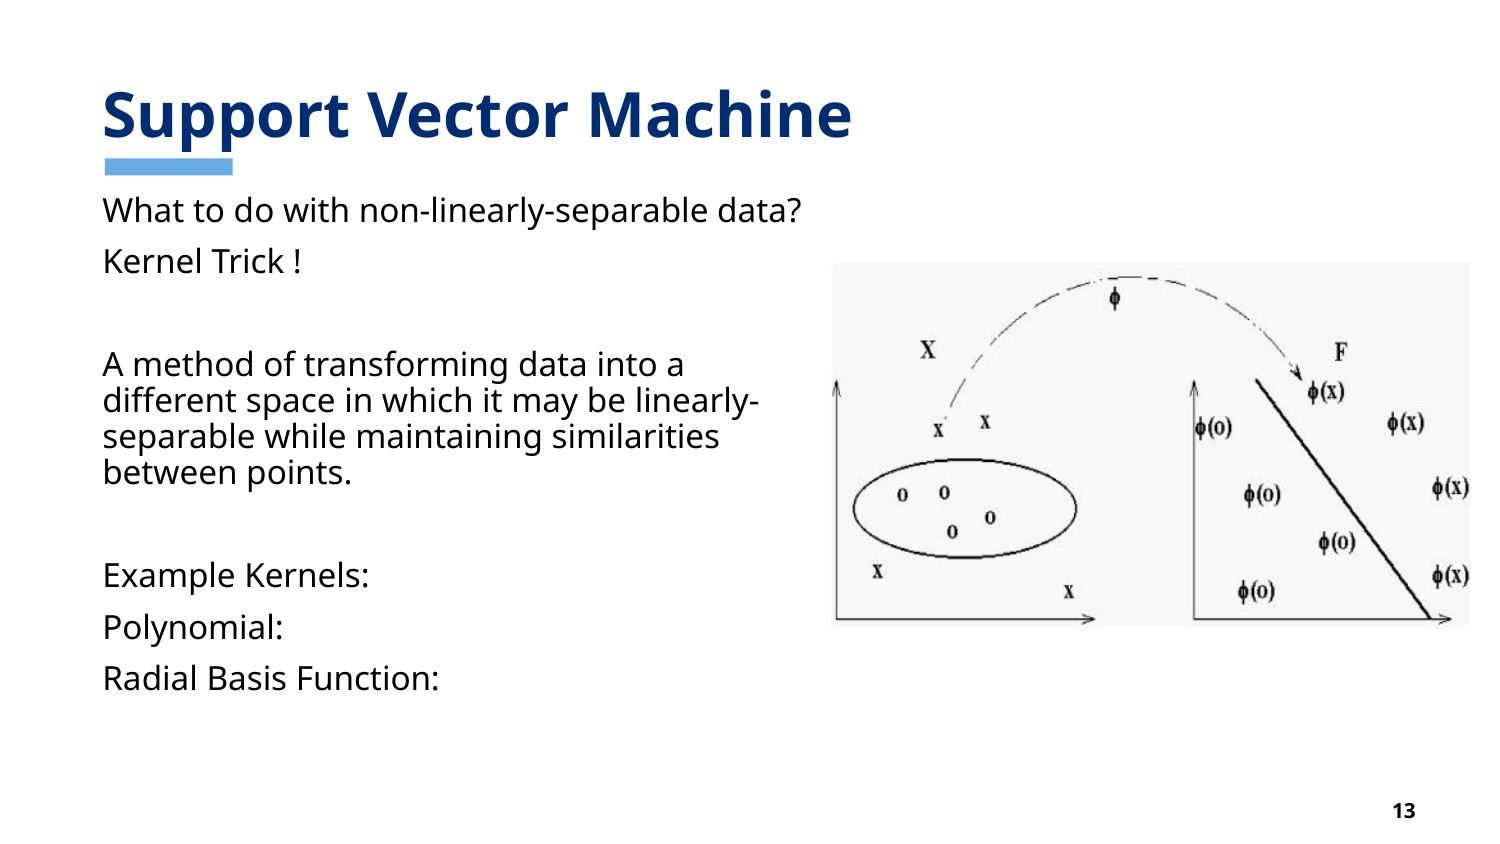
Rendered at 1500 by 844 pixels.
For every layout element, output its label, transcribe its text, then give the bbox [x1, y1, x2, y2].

title Support Vector Machine [87, 17, 1414, 159]
picture [817, 251, 1486, 639]
